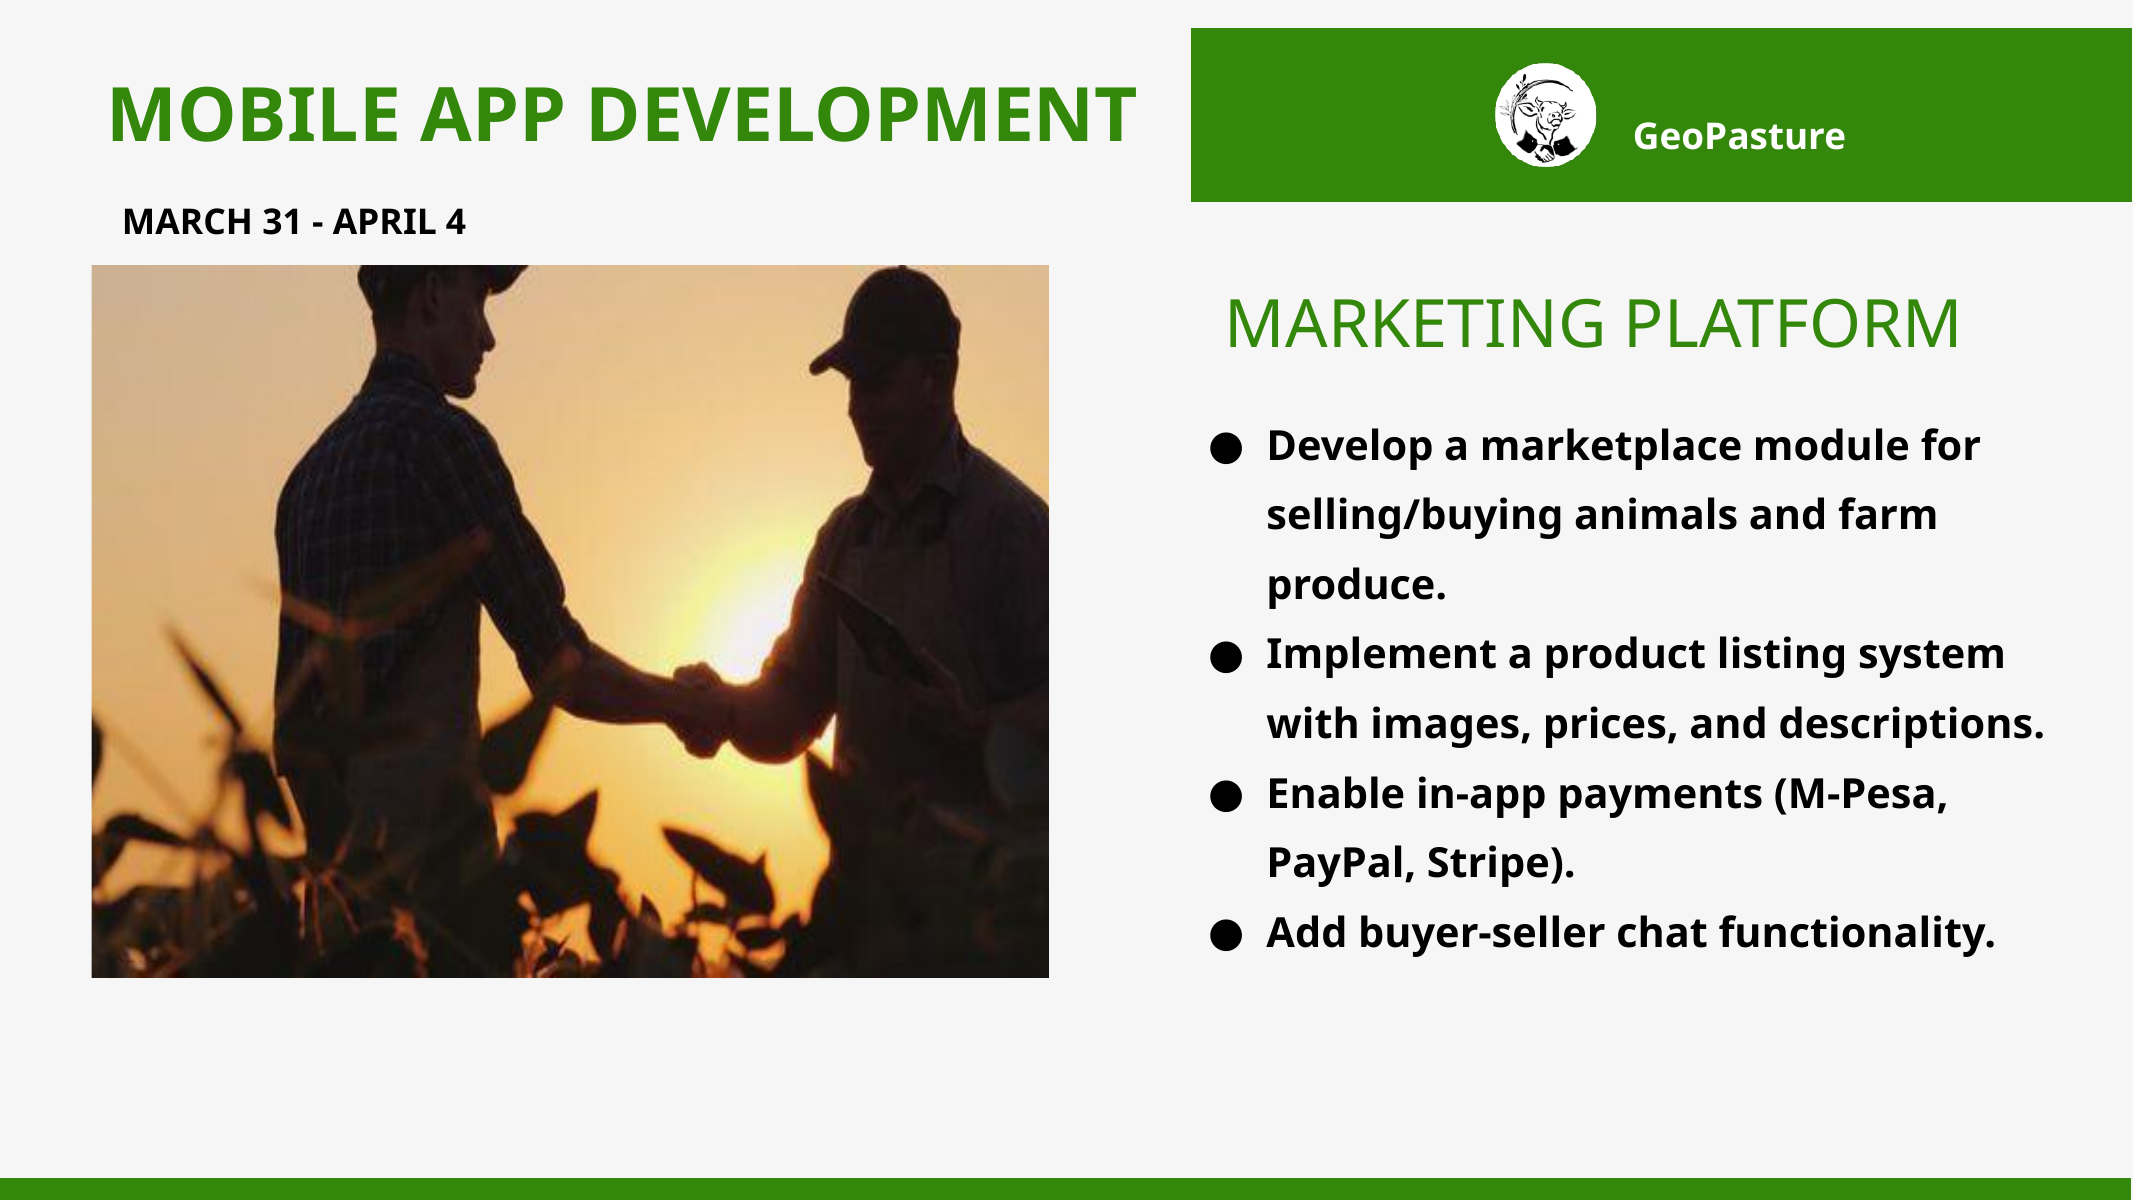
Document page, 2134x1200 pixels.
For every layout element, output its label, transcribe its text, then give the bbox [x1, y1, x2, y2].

picture [91, 265, 1050, 978]
text_box Develop a marketplace module for selling/buying animals and farm produce. Implement a product listing system with images, prices, and descriptions. Enable in-app payments (M-Pesa, PayPal, Stripe). Add buyer-seller chat functionality. [1191, 398, 2088, 956]
text_box MOBILE APP DEVELOPMENT [91, 48, 1171, 172]
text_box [0, 1164, 2132, 1200]
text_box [1191, 15, 2133, 203]
text_box MARCH 31 - APRIL 4 [121, 182, 1072, 243]
text_box MARKETING PLATFORM [1210, 265, 2050, 362]
